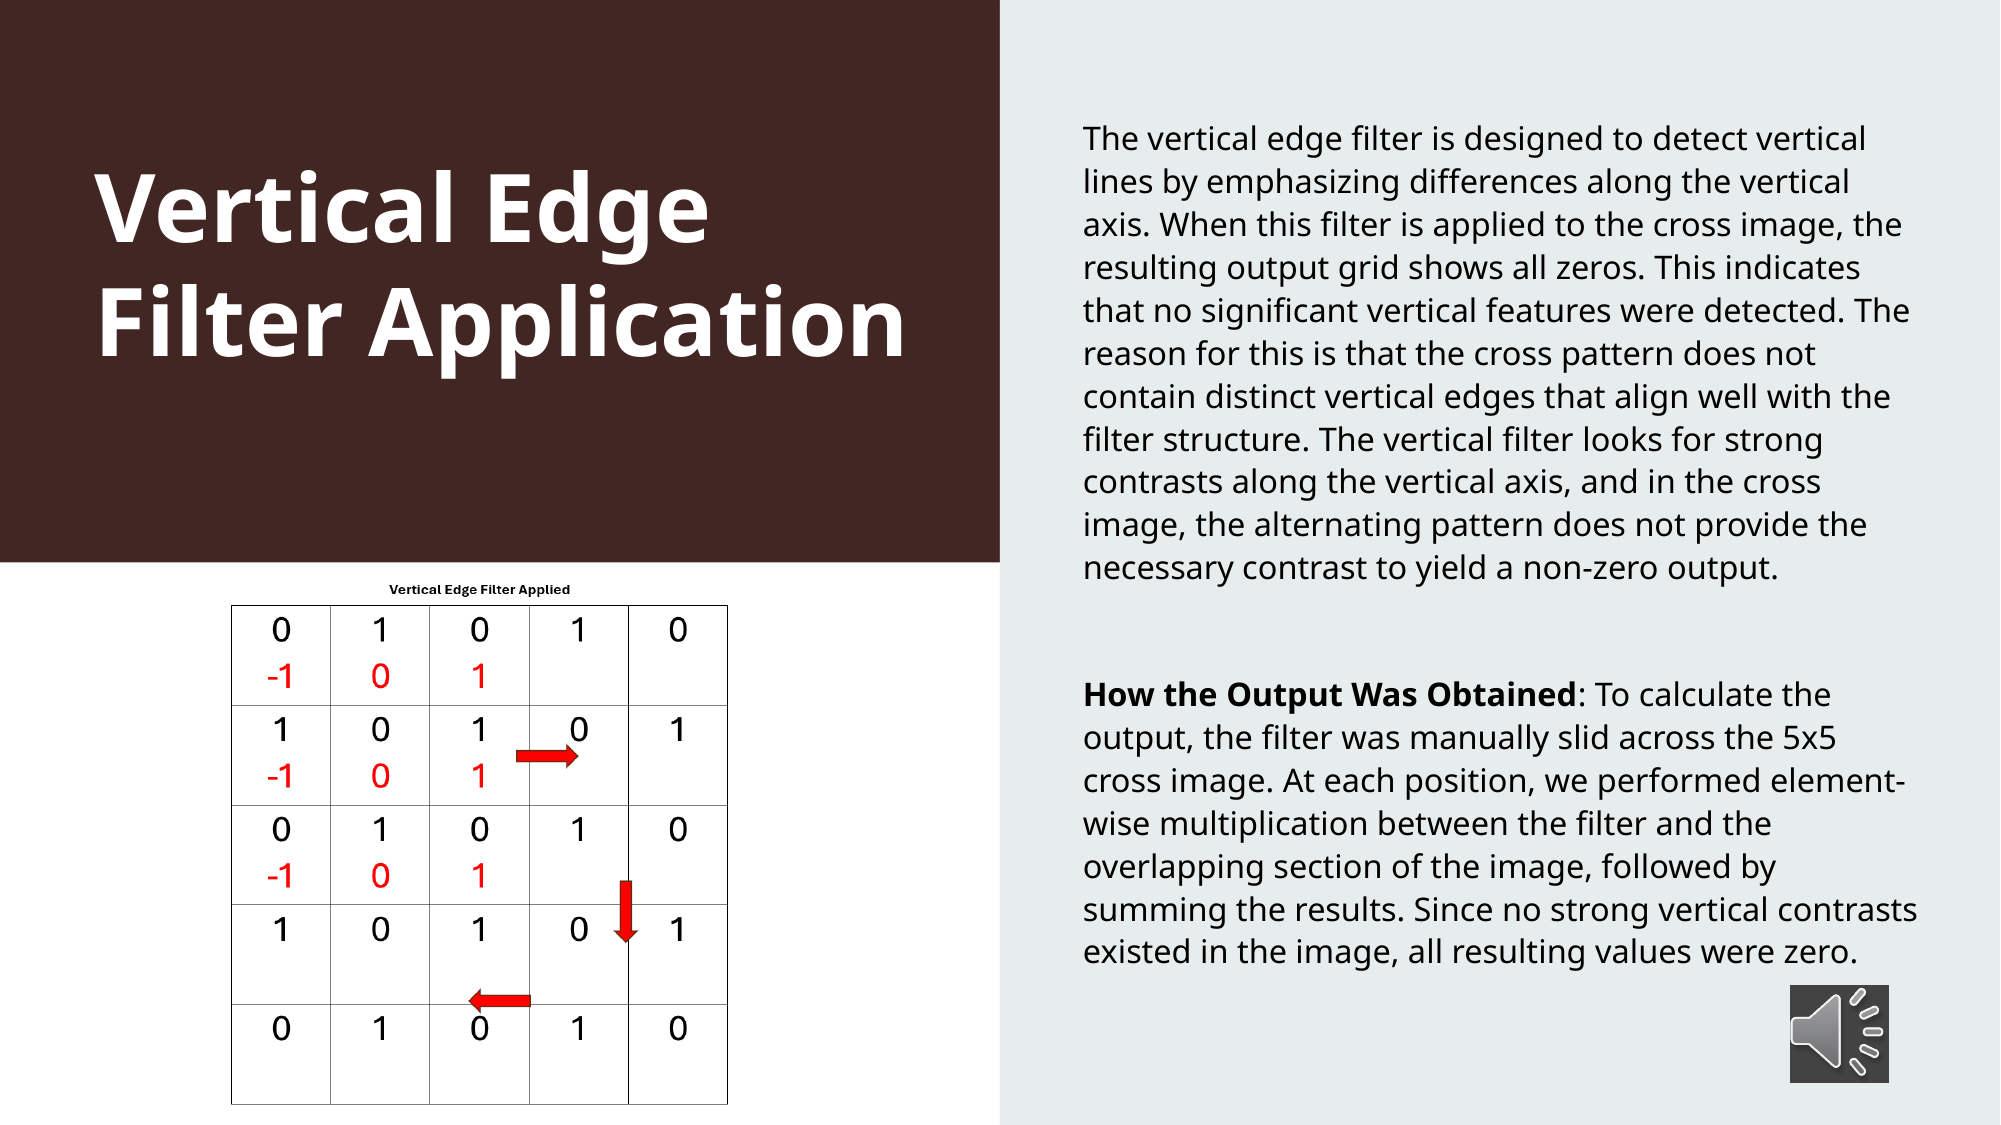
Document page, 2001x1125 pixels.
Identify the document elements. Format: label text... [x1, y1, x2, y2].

text_box [0, 563, 999, 1125]
picture [210, 573, 746, 1125]
picture [1789, 984, 1890, 1085]
text_box [0, 0, 999, 563]
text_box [999, 0, 2000, 1125]
title Vertical Edge Filter Application [79, 59, 948, 497]
